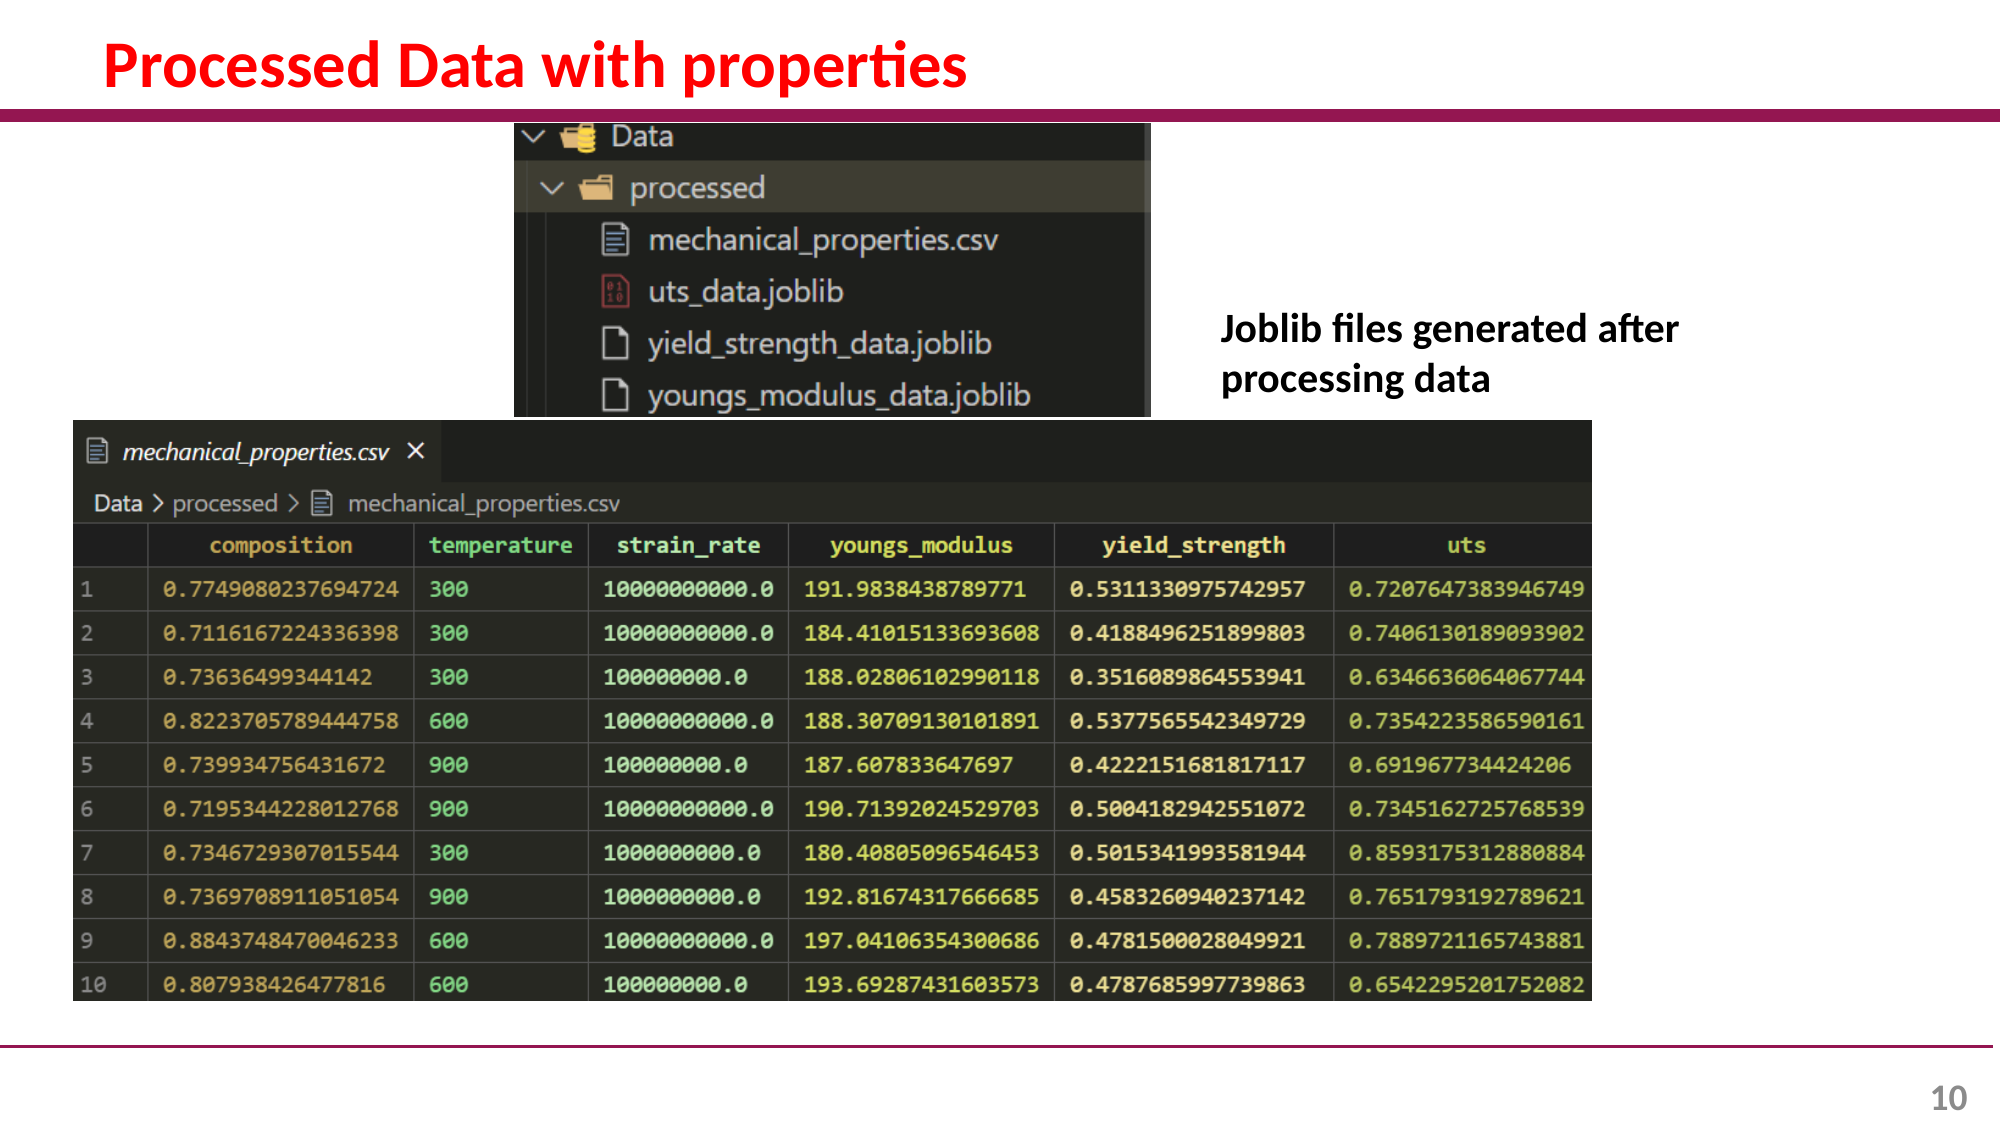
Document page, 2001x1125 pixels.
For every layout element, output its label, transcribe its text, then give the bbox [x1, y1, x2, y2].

slide_number 10 [1880, 1065, 1983, 1125]
picture [73, 420, 1592, 1001]
text_box Joblib files generated after processing data [1206, 293, 1713, 409]
picture [514, 123, 1151, 417]
text_box Processed Data with properties [88, 13, 1044, 109]
